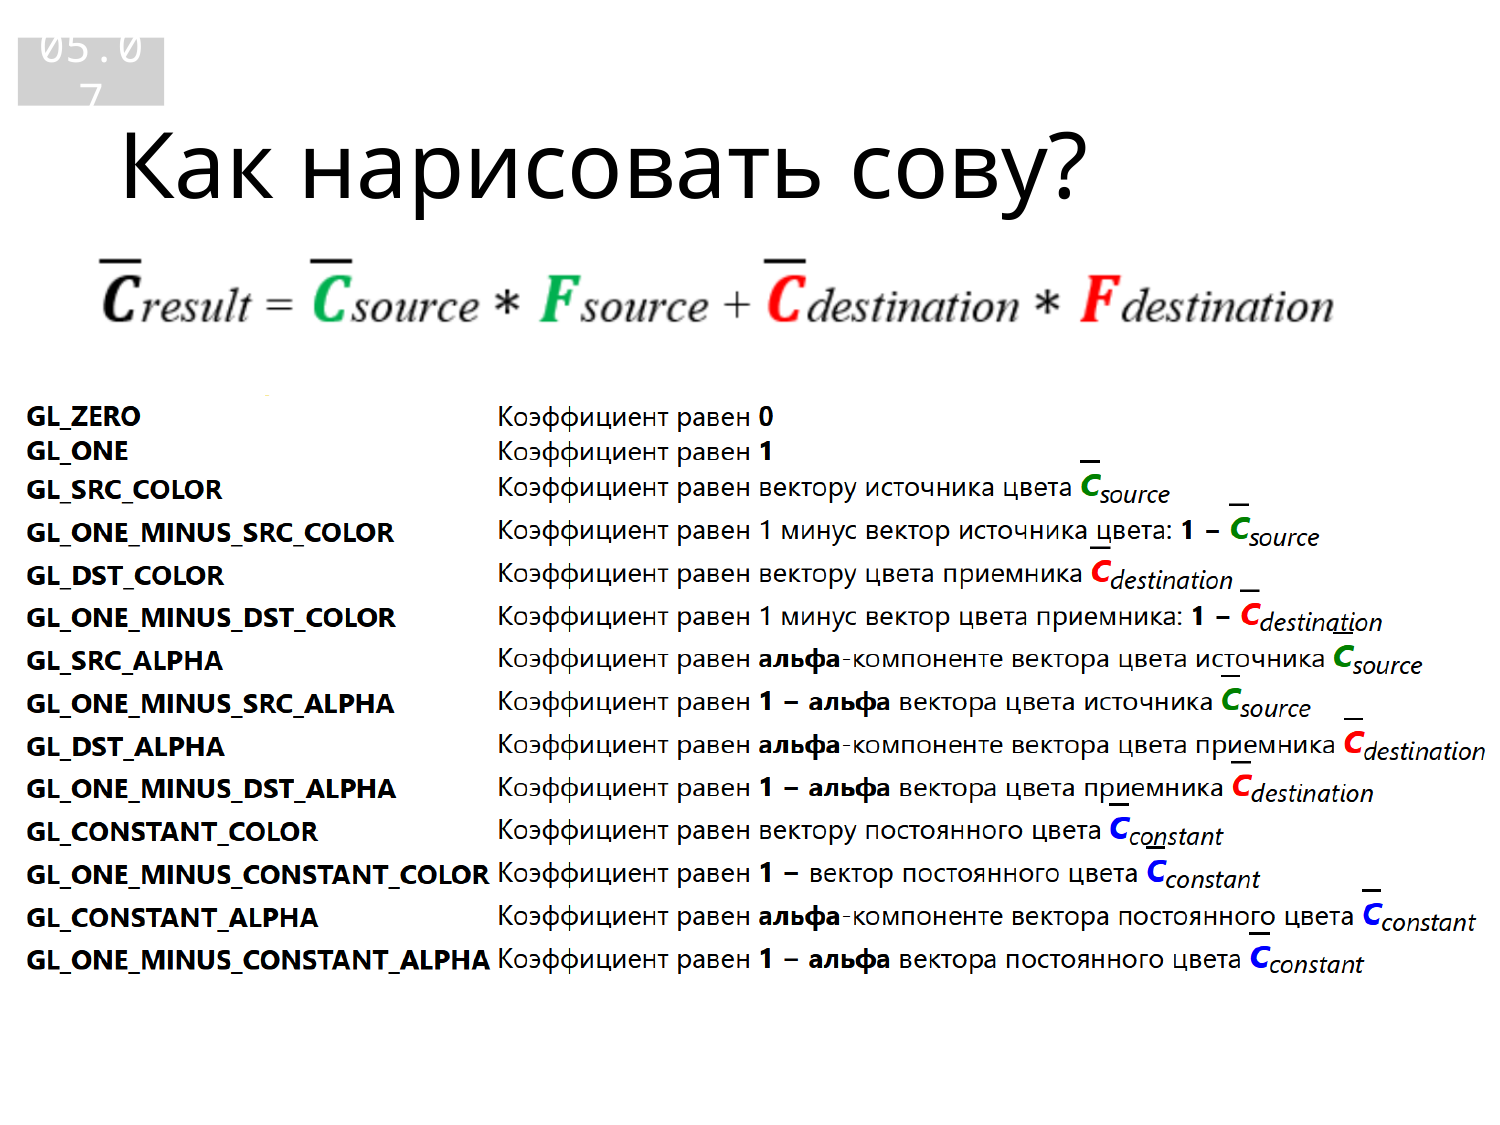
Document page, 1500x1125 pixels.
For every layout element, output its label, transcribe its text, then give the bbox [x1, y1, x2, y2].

picture [17, 395, 1493, 980]
picture [71, 252, 1340, 347]
text_box 05.07 [17, 37, 165, 106]
title Как нарисовать сову? [103, 59, 1397, 278]
